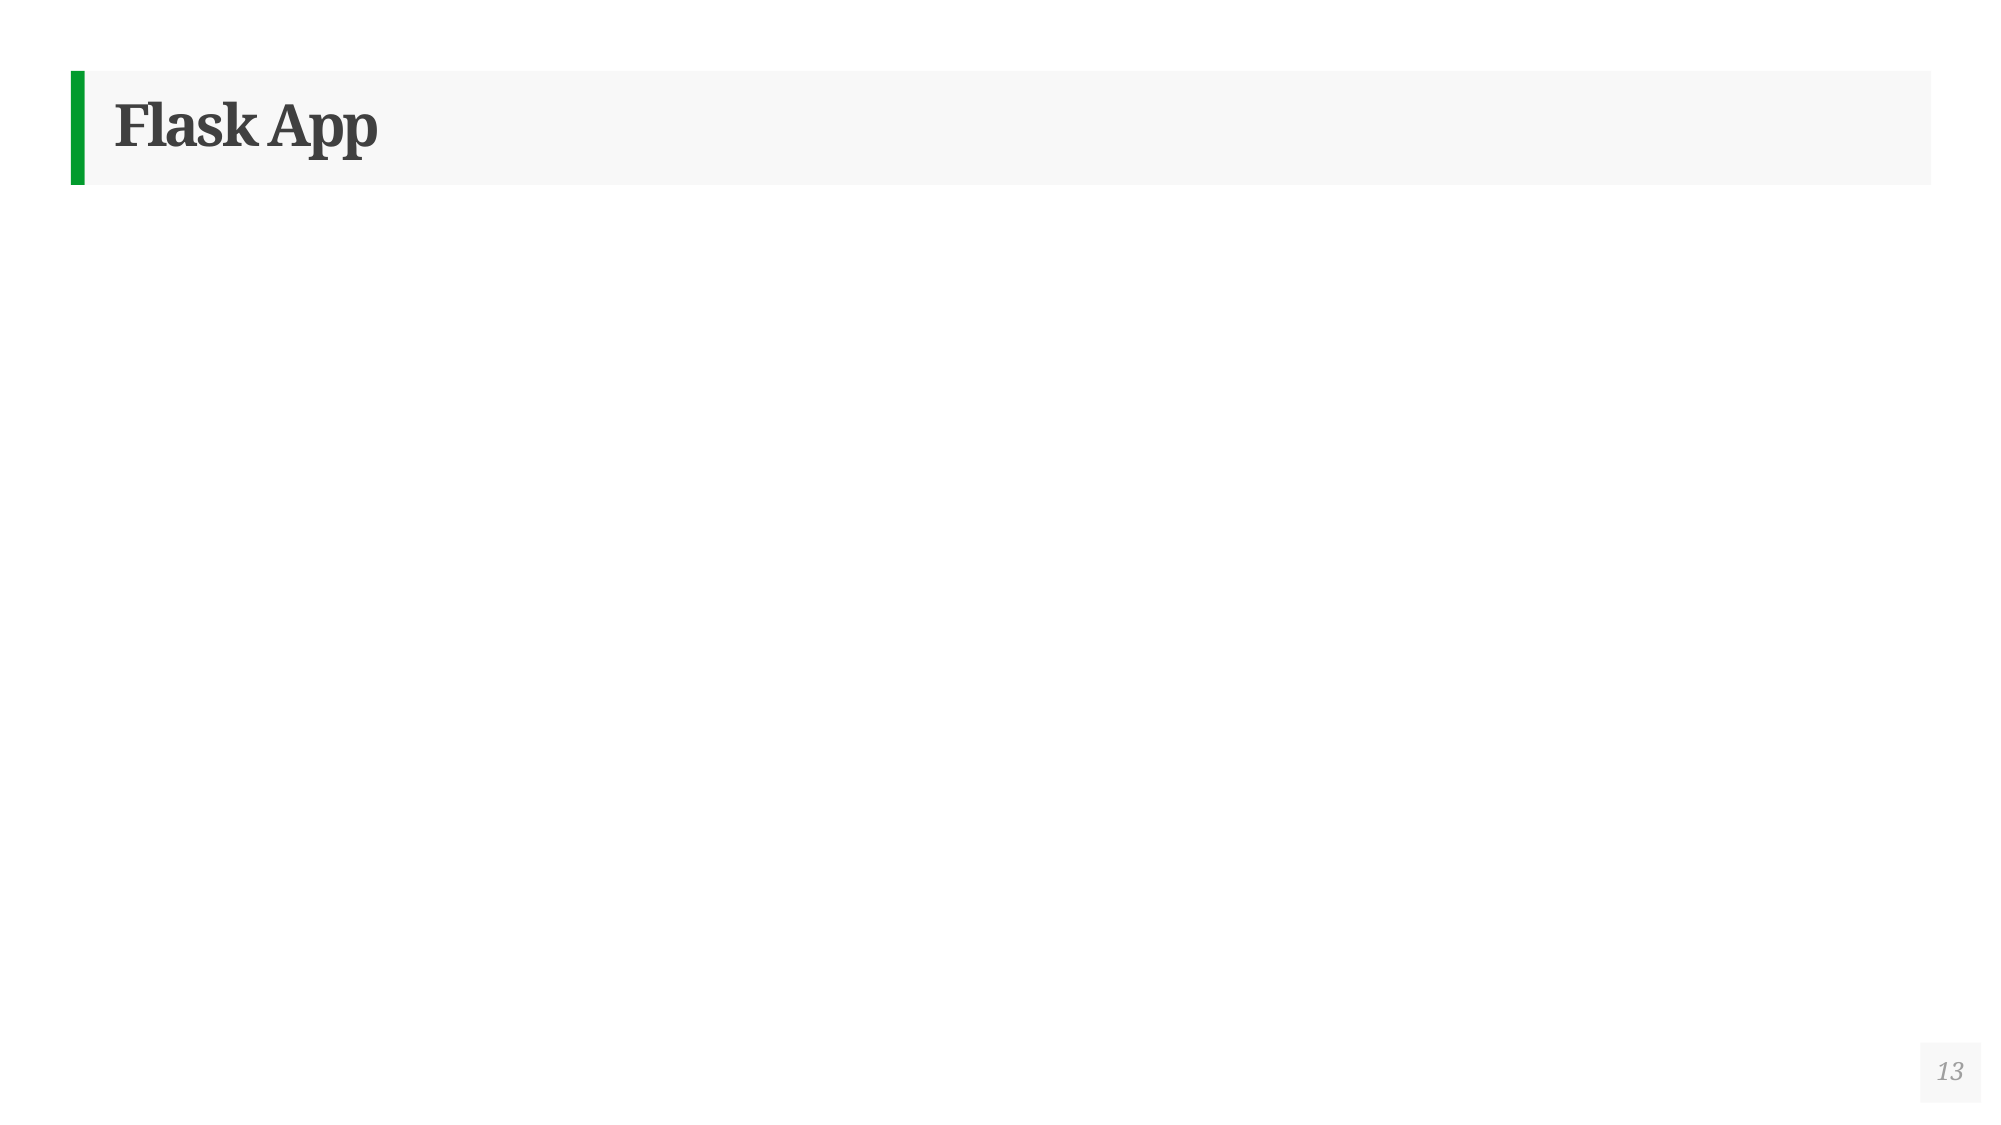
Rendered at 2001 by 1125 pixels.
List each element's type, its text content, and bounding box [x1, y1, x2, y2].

title Flask App [84, 70, 1932, 185]
slide_number 13 [1920, 1042, 1982, 1103]
